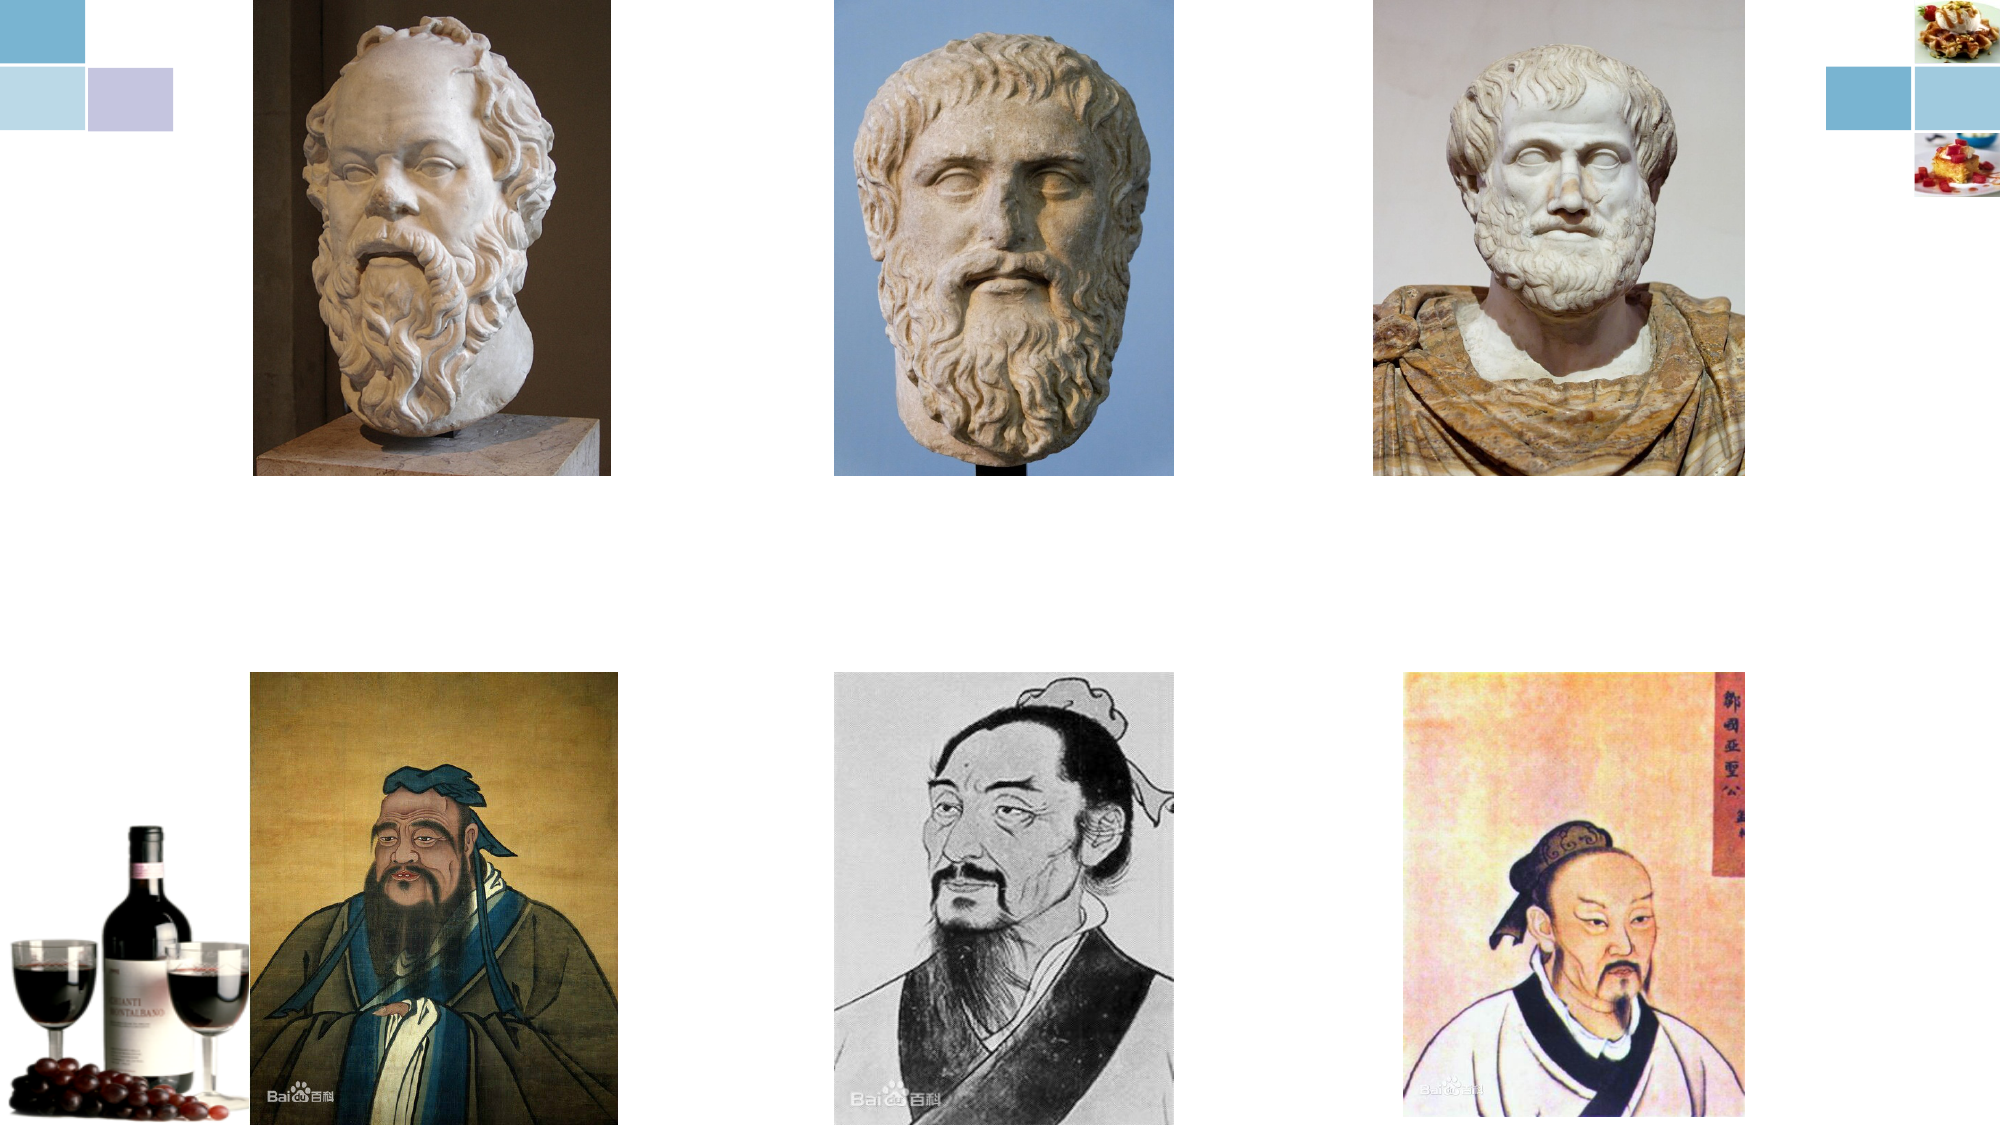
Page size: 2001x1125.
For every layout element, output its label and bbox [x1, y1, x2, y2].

picture [1403, 672, 1745, 1117]
picture [834, 672, 1174, 1125]
picture [253, 0, 611, 476]
picture [1914, 133, 2000, 197]
picture [834, 0, 1174, 476]
picture [1914, 0, 2000, 63]
picture [1373, 0, 1745, 476]
picture [0, 672, 619, 1125]
